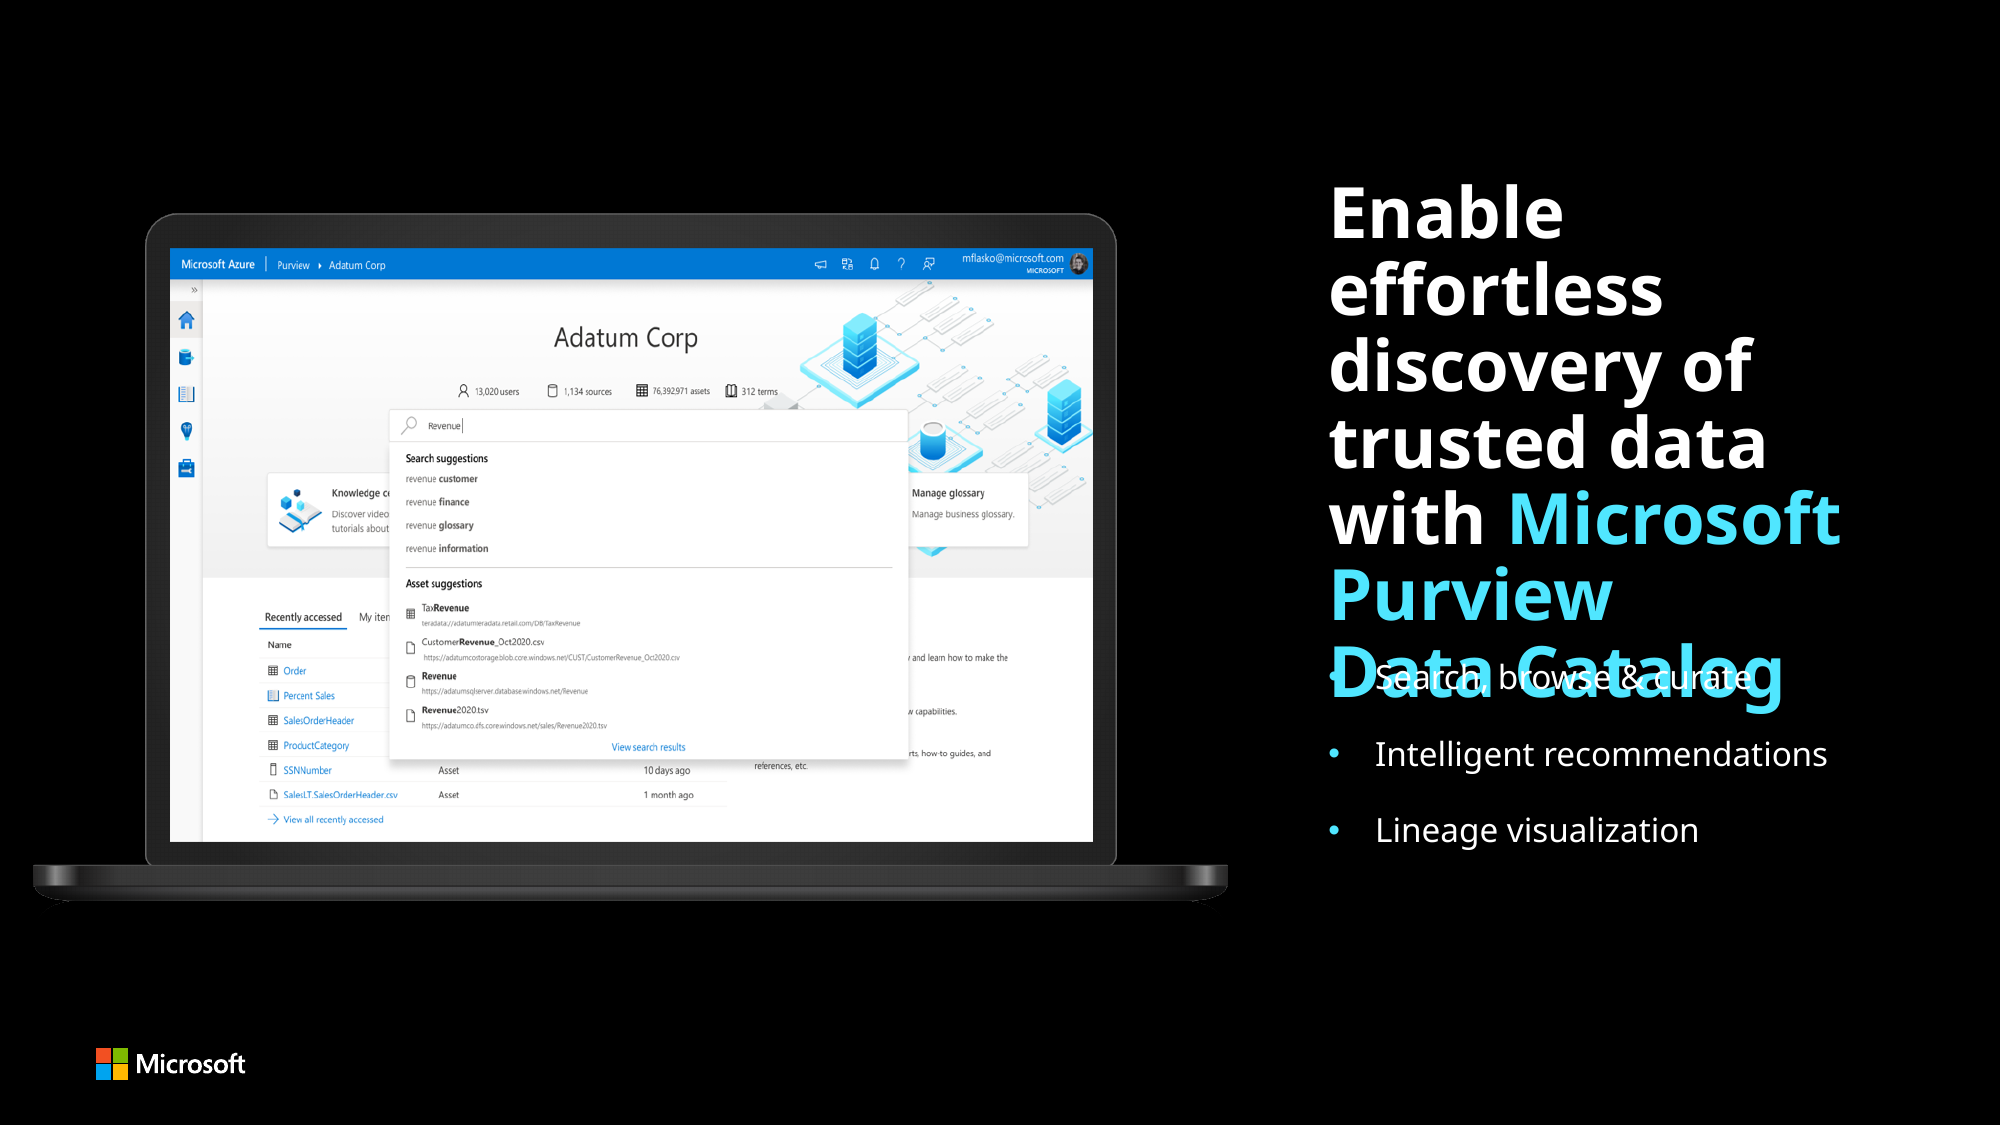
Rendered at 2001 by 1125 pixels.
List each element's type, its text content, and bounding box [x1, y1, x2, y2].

picture [32, 213, 1229, 930]
text_box Search, browse & curate Intelligent recommendations Lineage visualization [1313, 632, 1961, 981]
picture [95, 1047, 250, 1080]
title Enable effortless discovery of trusted data with Microsoft Purview Data Catalog [1313, 170, 1924, 353]
